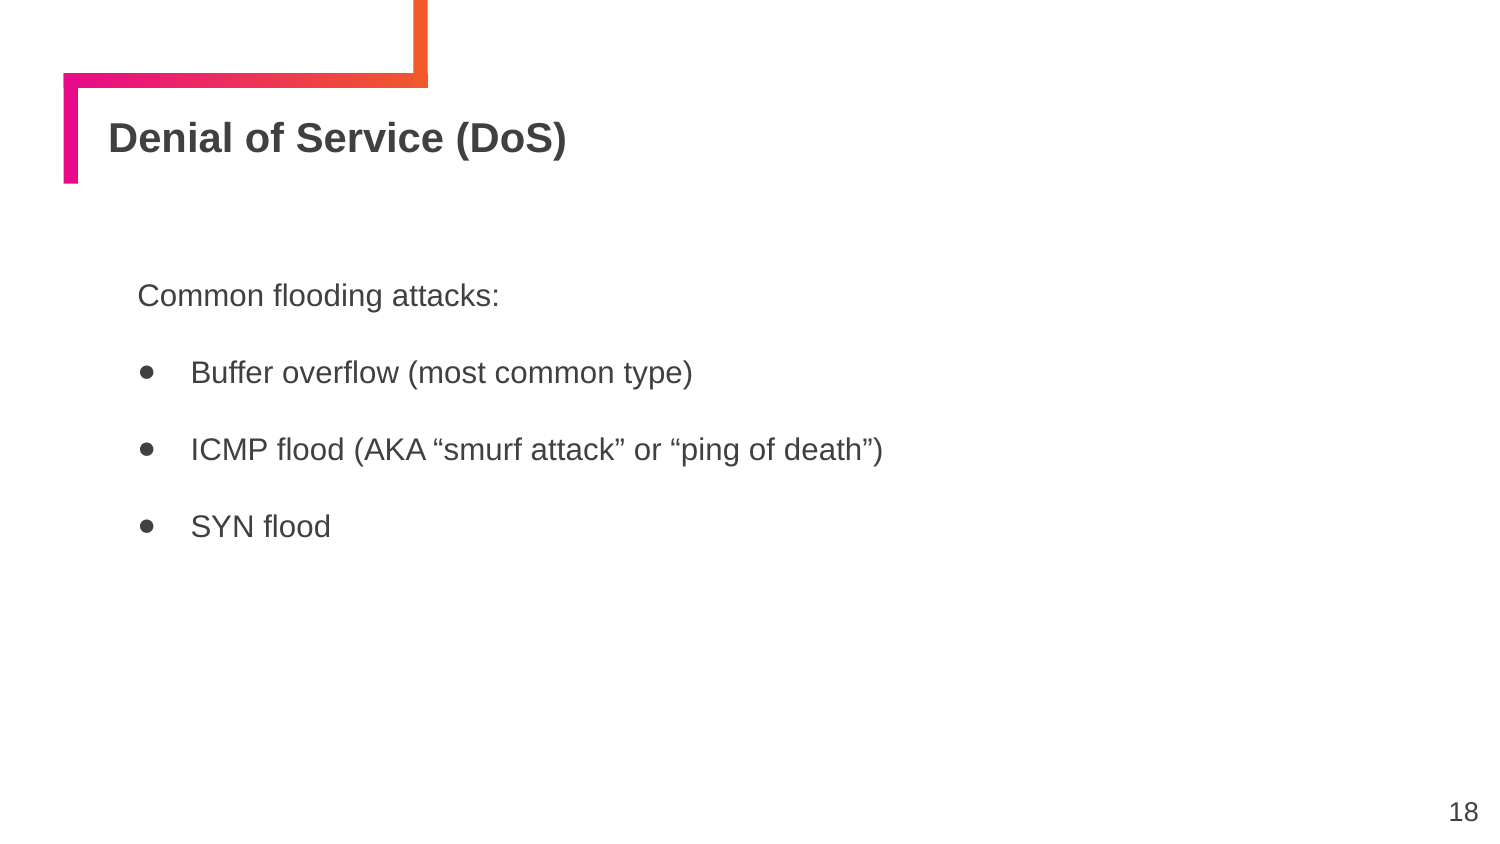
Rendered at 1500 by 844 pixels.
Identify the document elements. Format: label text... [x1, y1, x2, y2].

slide_number 18 [1403, 779, 1494, 844]
text_box Common flooding attacks: Buffer overflow (most common type) ICMP flood (AKA “smurf attack” or “ping of death”) SYN flood [100, 241, 1264, 770]
title Denial of Service (DoS) [100, 117, 1455, 169]
